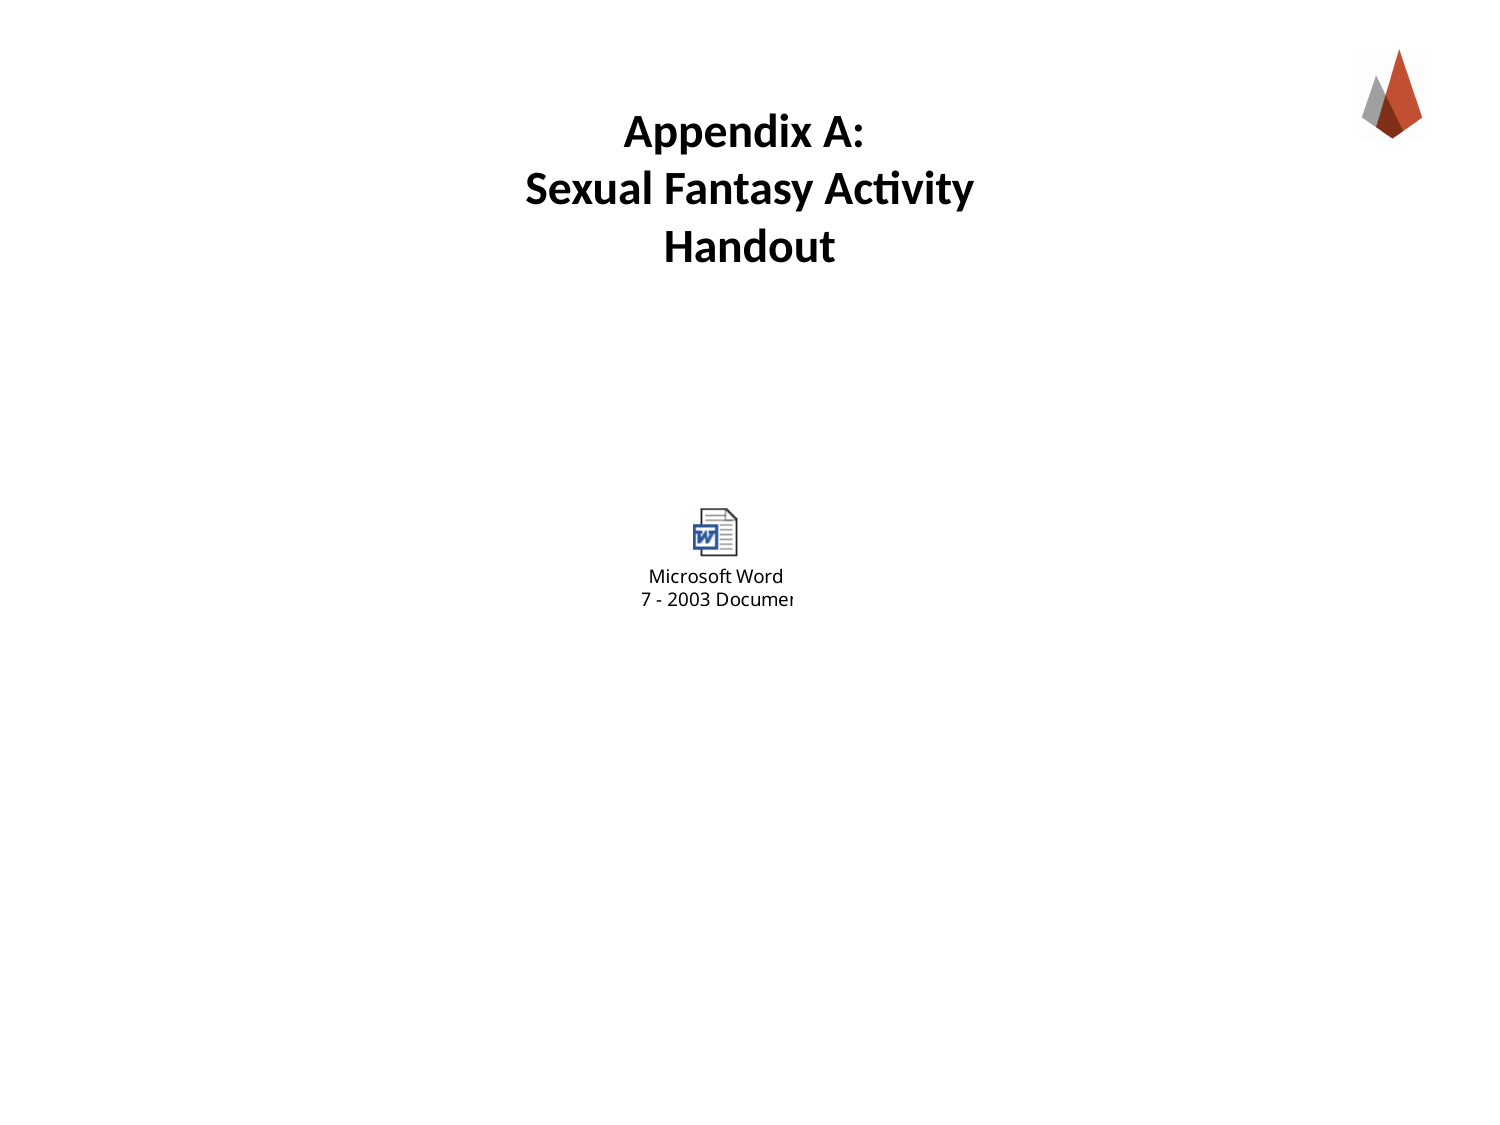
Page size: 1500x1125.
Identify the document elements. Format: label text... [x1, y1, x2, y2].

title Appendix A: Sexual Fantasy Activity Handout [75, 91, 1425, 280]
picture [1359, 49, 1425, 91]
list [642, 506, 794, 634]
